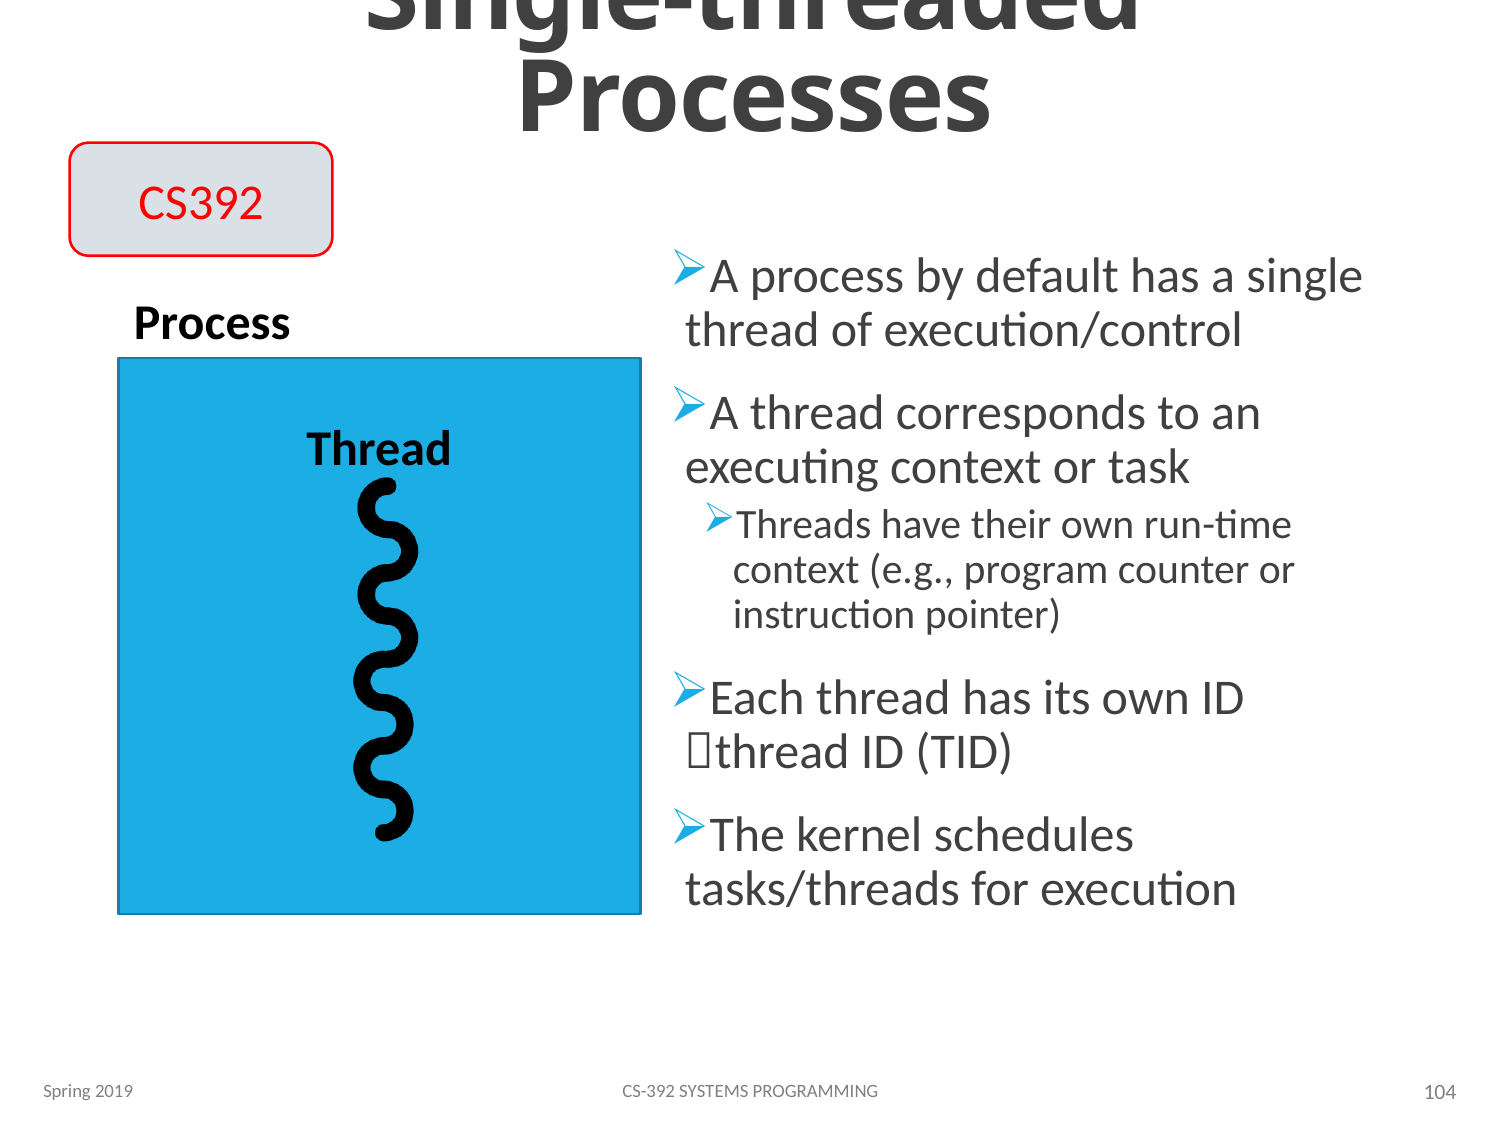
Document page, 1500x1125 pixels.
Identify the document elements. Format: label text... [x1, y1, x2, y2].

title Single-threaded Processes [135, 5, 1373, 160]
list A process by default has a single thread of execution/control A thread corresponds to an executing context or task Threads have their own run-time context (e.g., program counter or instruction pointer) Each thread has its own ID thread ID (TID) The kernel schedules tasks/threads for execution [669, 241, 1373, 1031]
footer CS-392 Systems Programming [453, 1059, 1047, 1120]
slide_number Spring 2019 [28, 1059, 333, 1120]
picture [319, 460, 440, 862]
text_box Thread [291, 408, 467, 484]
text_box [117, 357, 642, 915]
slide_number 104 [1310, 1060, 1472, 1121]
text_box Process [119, 282, 306, 357]
text_box CS392 [68, 141, 334, 258]
